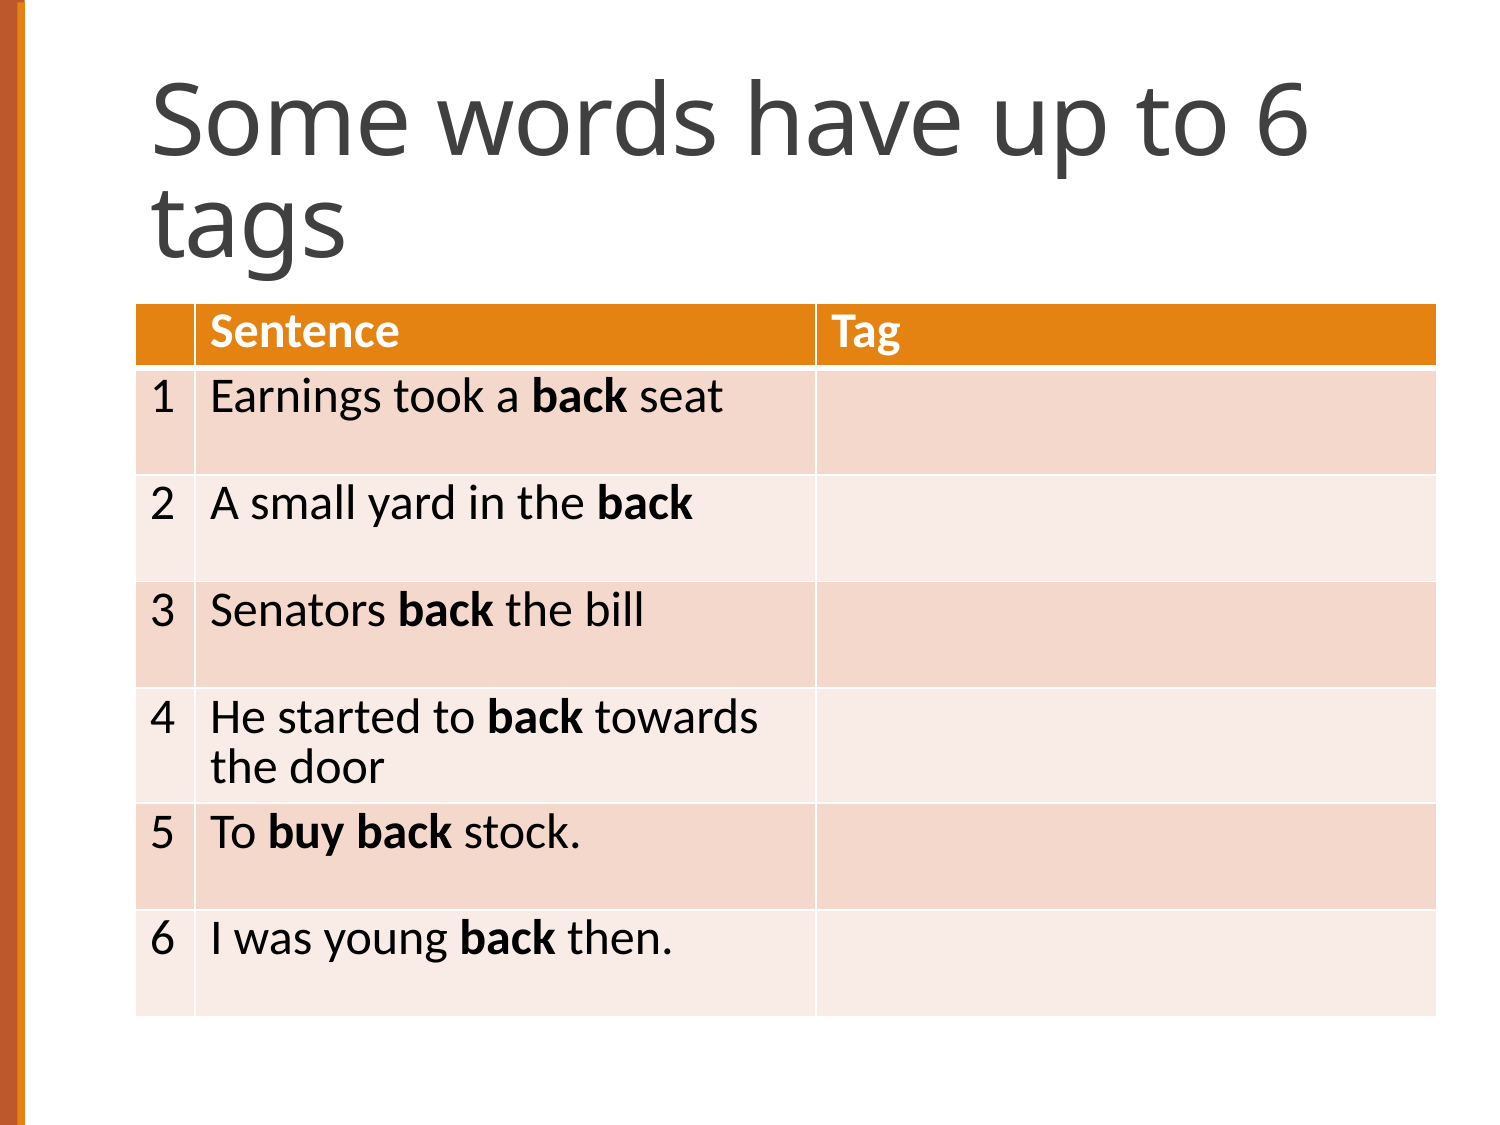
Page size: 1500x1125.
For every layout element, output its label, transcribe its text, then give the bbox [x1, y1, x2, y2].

table_cell I was young back then. [196, 911, 815, 1016]
table_cell [817, 371, 1436, 474]
table_cell [817, 911, 1436, 1016]
table_cell A small yard in the back [196, 476, 815, 581]
table_cell 5 [136, 804, 194, 909]
table_cell Senators back the bill [196, 582, 815, 687]
table_cell 2 [136, 476, 194, 581]
title Some words have up to 6 tags [135, 47, 1373, 285]
table_header Sentence [196, 304, 815, 365]
table_header [136, 304, 194, 365]
table_cell [817, 582, 1436, 687]
table_cell 3 [136, 582, 194, 687]
table_cell [817, 689, 1436, 802]
table_cell 4 [136, 689, 194, 802]
table_cell Earnings took a back seat [196, 371, 815, 474]
table_cell [817, 476, 1436, 581]
table_cell [817, 804, 1436, 909]
table_cell 1 [136, 371, 194, 474]
table_cell To buy back stock. [196, 804, 815, 909]
table_header Tag [817, 304, 1436, 365]
table_cell 6 [136, 911, 194, 1016]
table_cell He started to back towards the door [196, 689, 815, 802]
